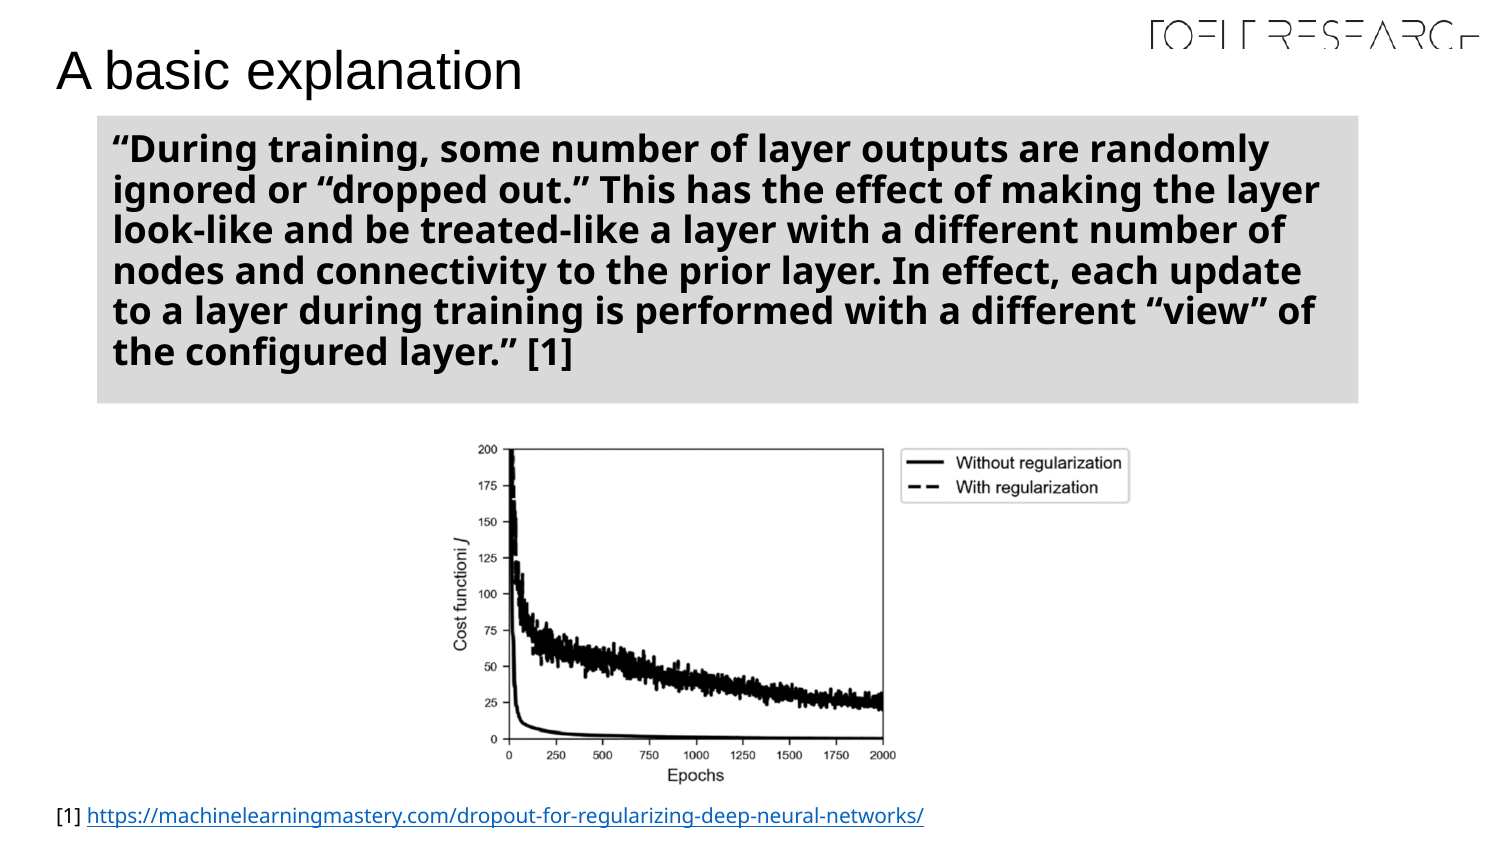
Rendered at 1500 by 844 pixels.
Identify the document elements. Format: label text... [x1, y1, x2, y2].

text_box [1] https://machinelearningmastery.com/dropout-for-regularizing-deep-neural-networks/ [41, 788, 1459, 829]
list “During training, some number of layer outputs are randomly ignored or “dropped out.” This has the effect of making the layer look-like and be treated-like a layer with a different number of nodes and connectivity to the prior layer. In effect, each update to a layer during training is performed with a different “view” of the configured layer.” [1] [97, 115, 1359, 404]
picture [425, 421, 1144, 794]
title A basic explanation [41, 27, 1303, 116]
